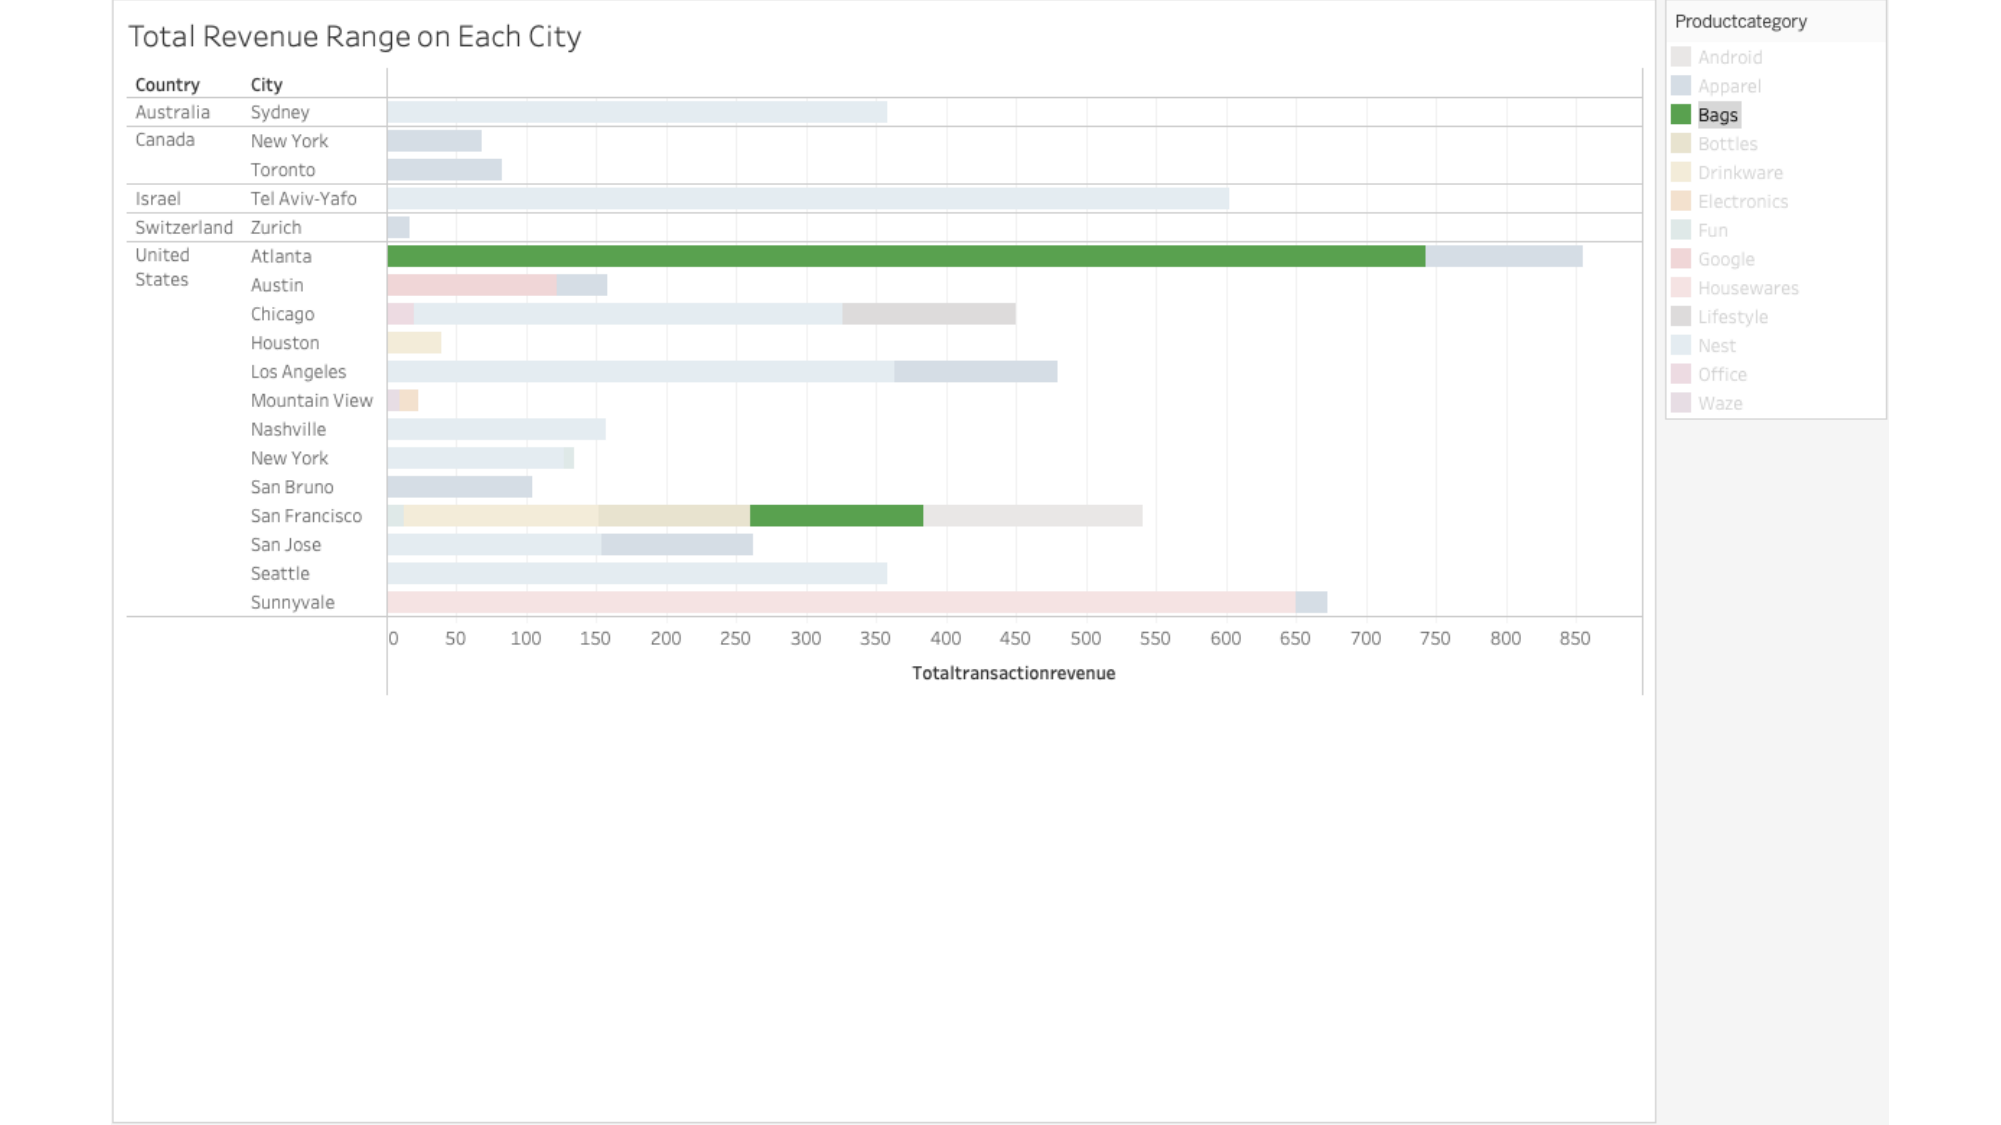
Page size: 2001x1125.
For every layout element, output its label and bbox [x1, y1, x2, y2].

picture [111, 0, 1889, 1125]
